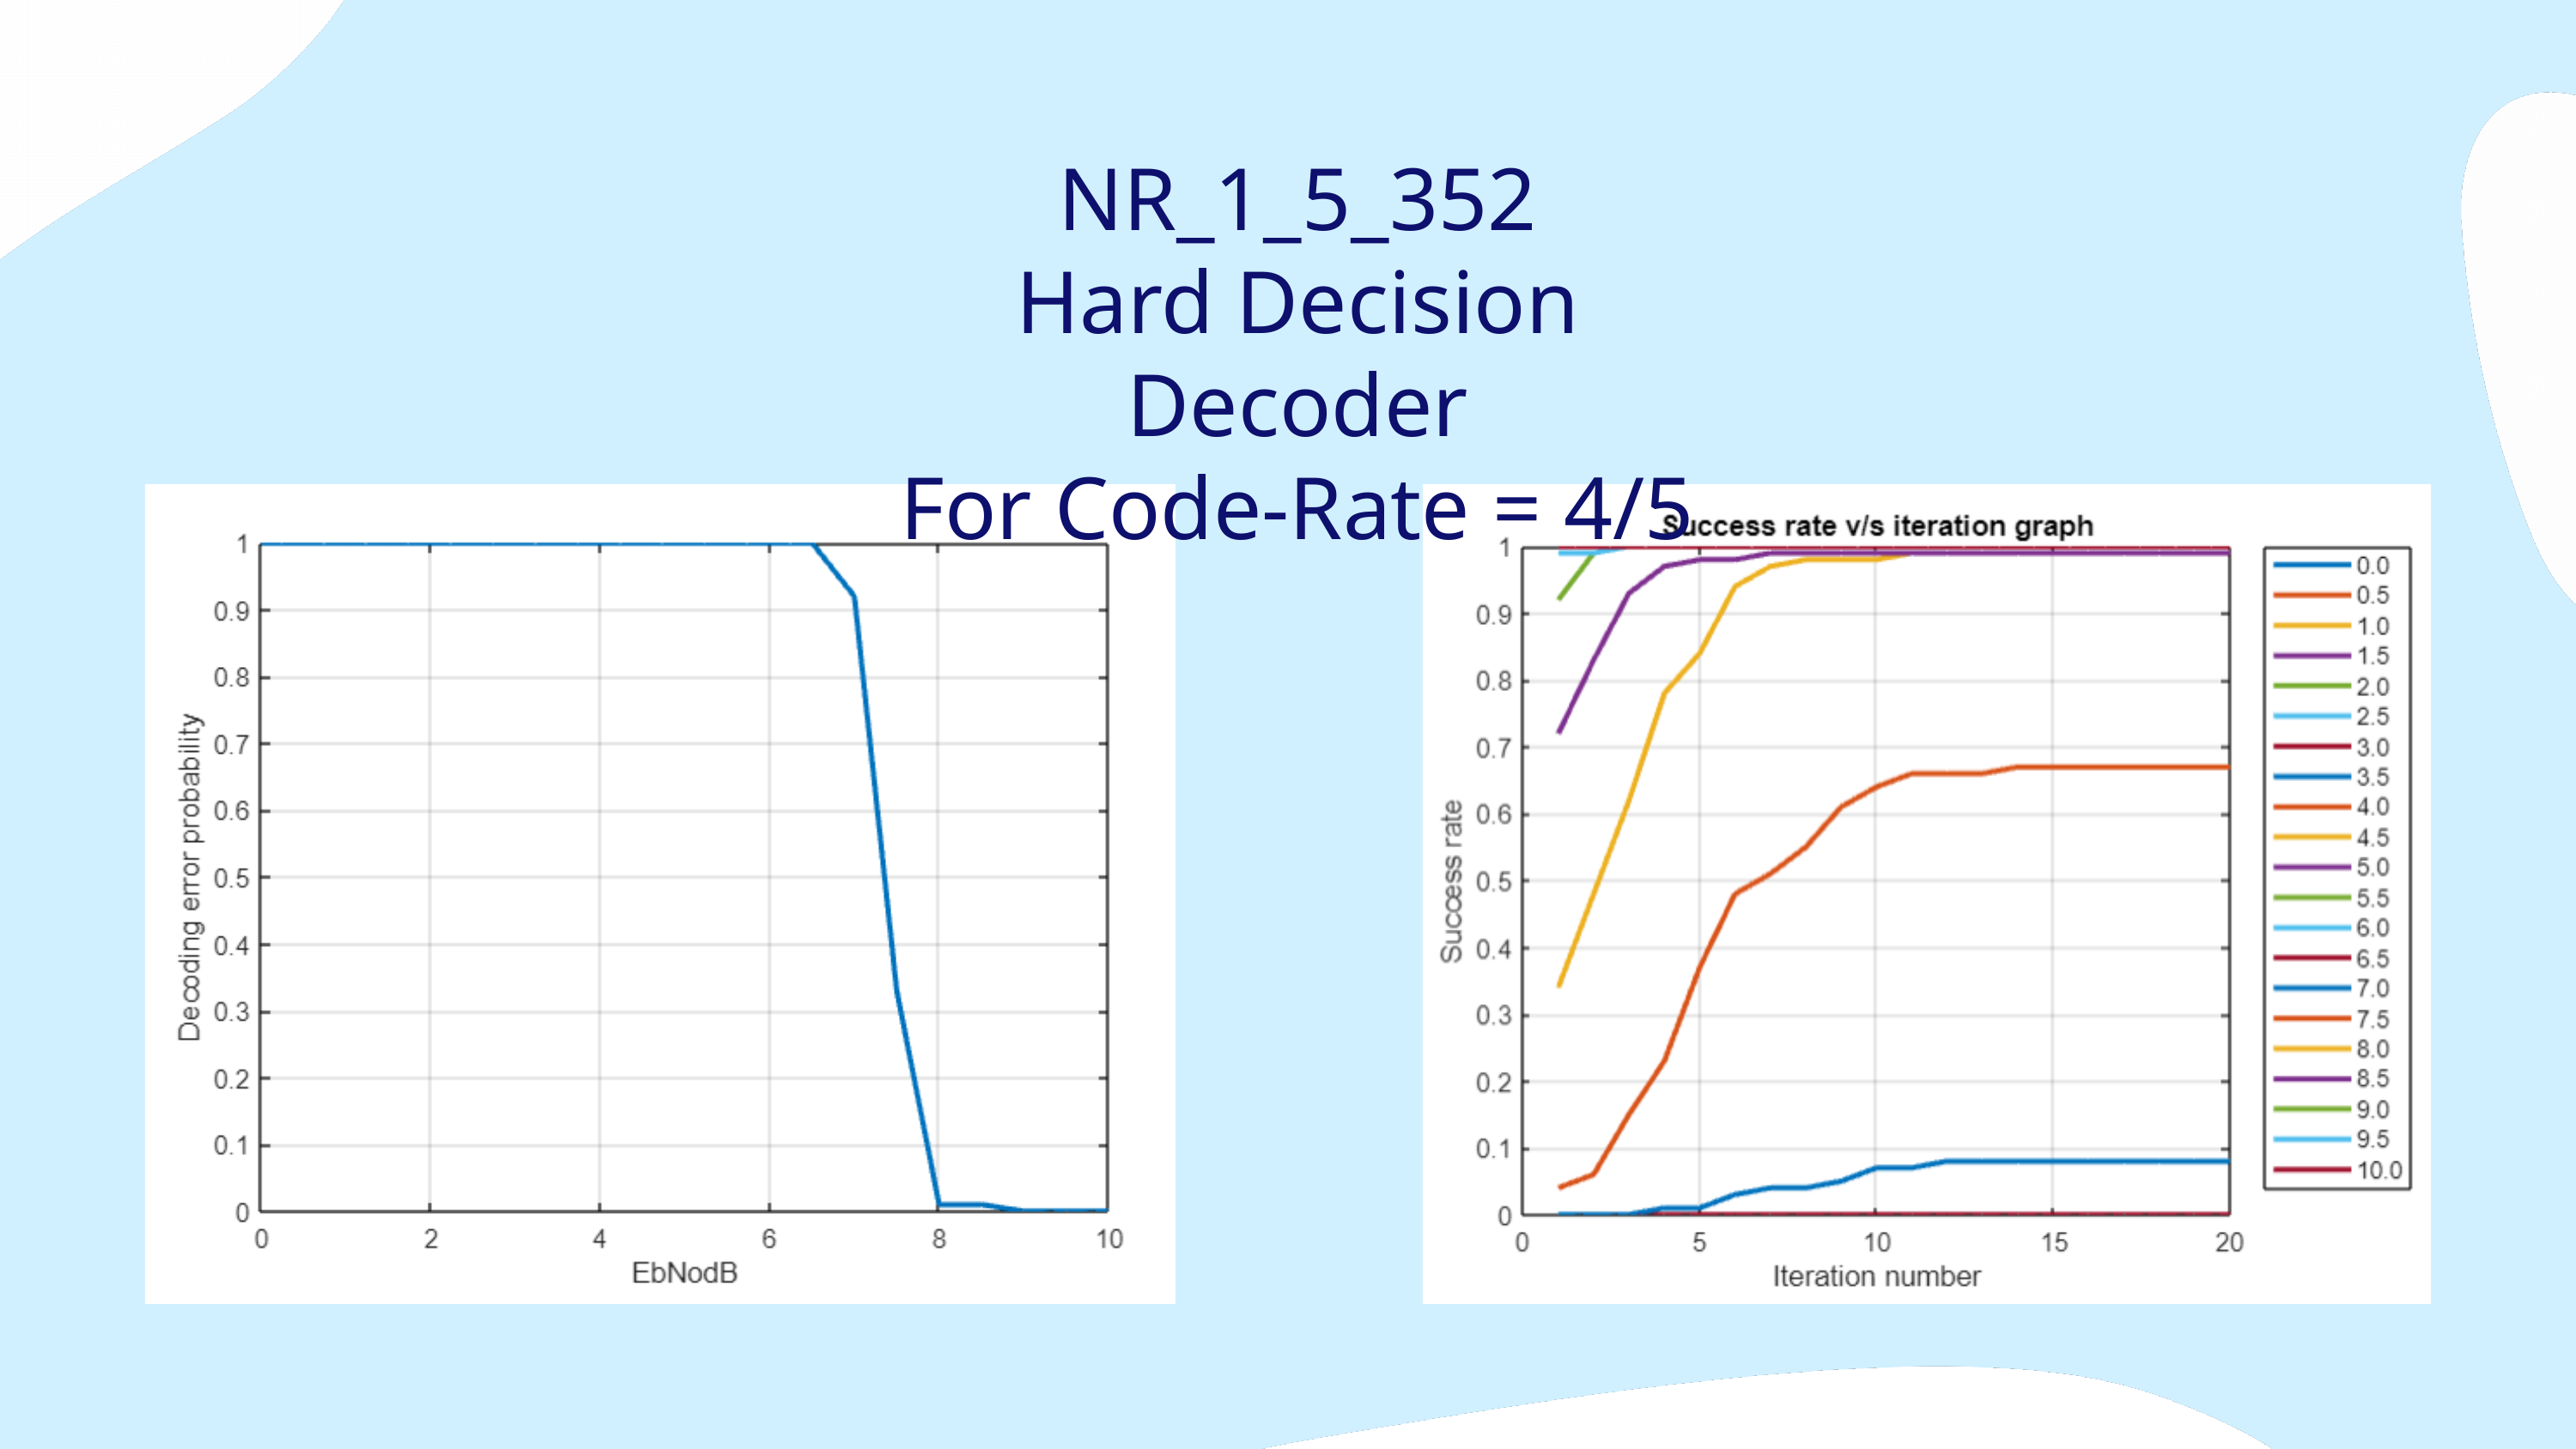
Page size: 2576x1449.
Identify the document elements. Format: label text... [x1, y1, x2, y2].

text_box [2461, 92, 2576, 632]
text_box NR_1_5_352 Hard Decision Decoder For Code-Rate = 4/5 [846, 144, 1750, 557]
text_box [144, 484, 1176, 1304]
text_box [0, 0, 368, 447]
text_box [1422, 484, 2432, 1304]
text_box [1157, 1349, 2330, 1449]
